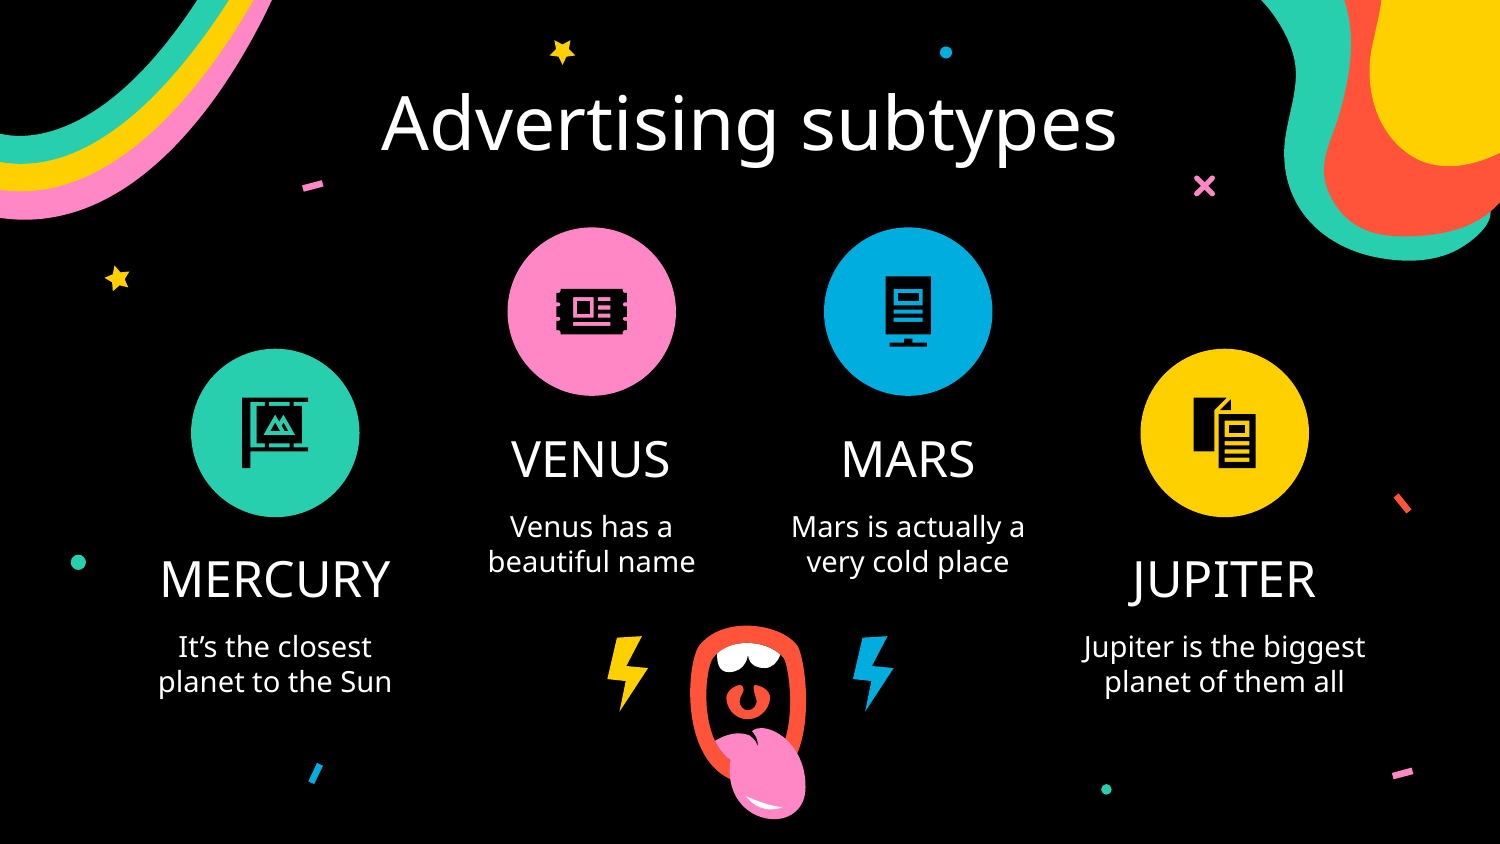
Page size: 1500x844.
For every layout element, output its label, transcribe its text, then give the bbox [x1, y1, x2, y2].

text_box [885, 276, 932, 348]
subtitle MERCURY [116, 542, 434, 614]
subtitle It’s the closest planet to the Sun [116, 614, 434, 715]
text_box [301, 175, 1216, 197]
subtitle MARS [750, 422, 1067, 494]
text_box [191, 348, 360, 518]
subtitle VENUS [433, 422, 750, 494]
subtitle JUPITER [1066, 542, 1383, 614]
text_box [241, 397, 309, 469]
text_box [584, 625, 916, 820]
text_box [823, 227, 993, 396]
text_box [1140, 348, 1310, 518]
subtitle Mars is actually a very cold place [750, 494, 1067, 596]
subtitle Jupiter is the biggest planet of them all [1066, 614, 1383, 715]
title Advertising subtypes [116, 72, 1383, 167]
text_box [1193, 397, 1256, 469]
text_box [507, 227, 677, 396]
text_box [556, 288, 628, 335]
subtitle Venus has a beautiful name [433, 494, 750, 596]
